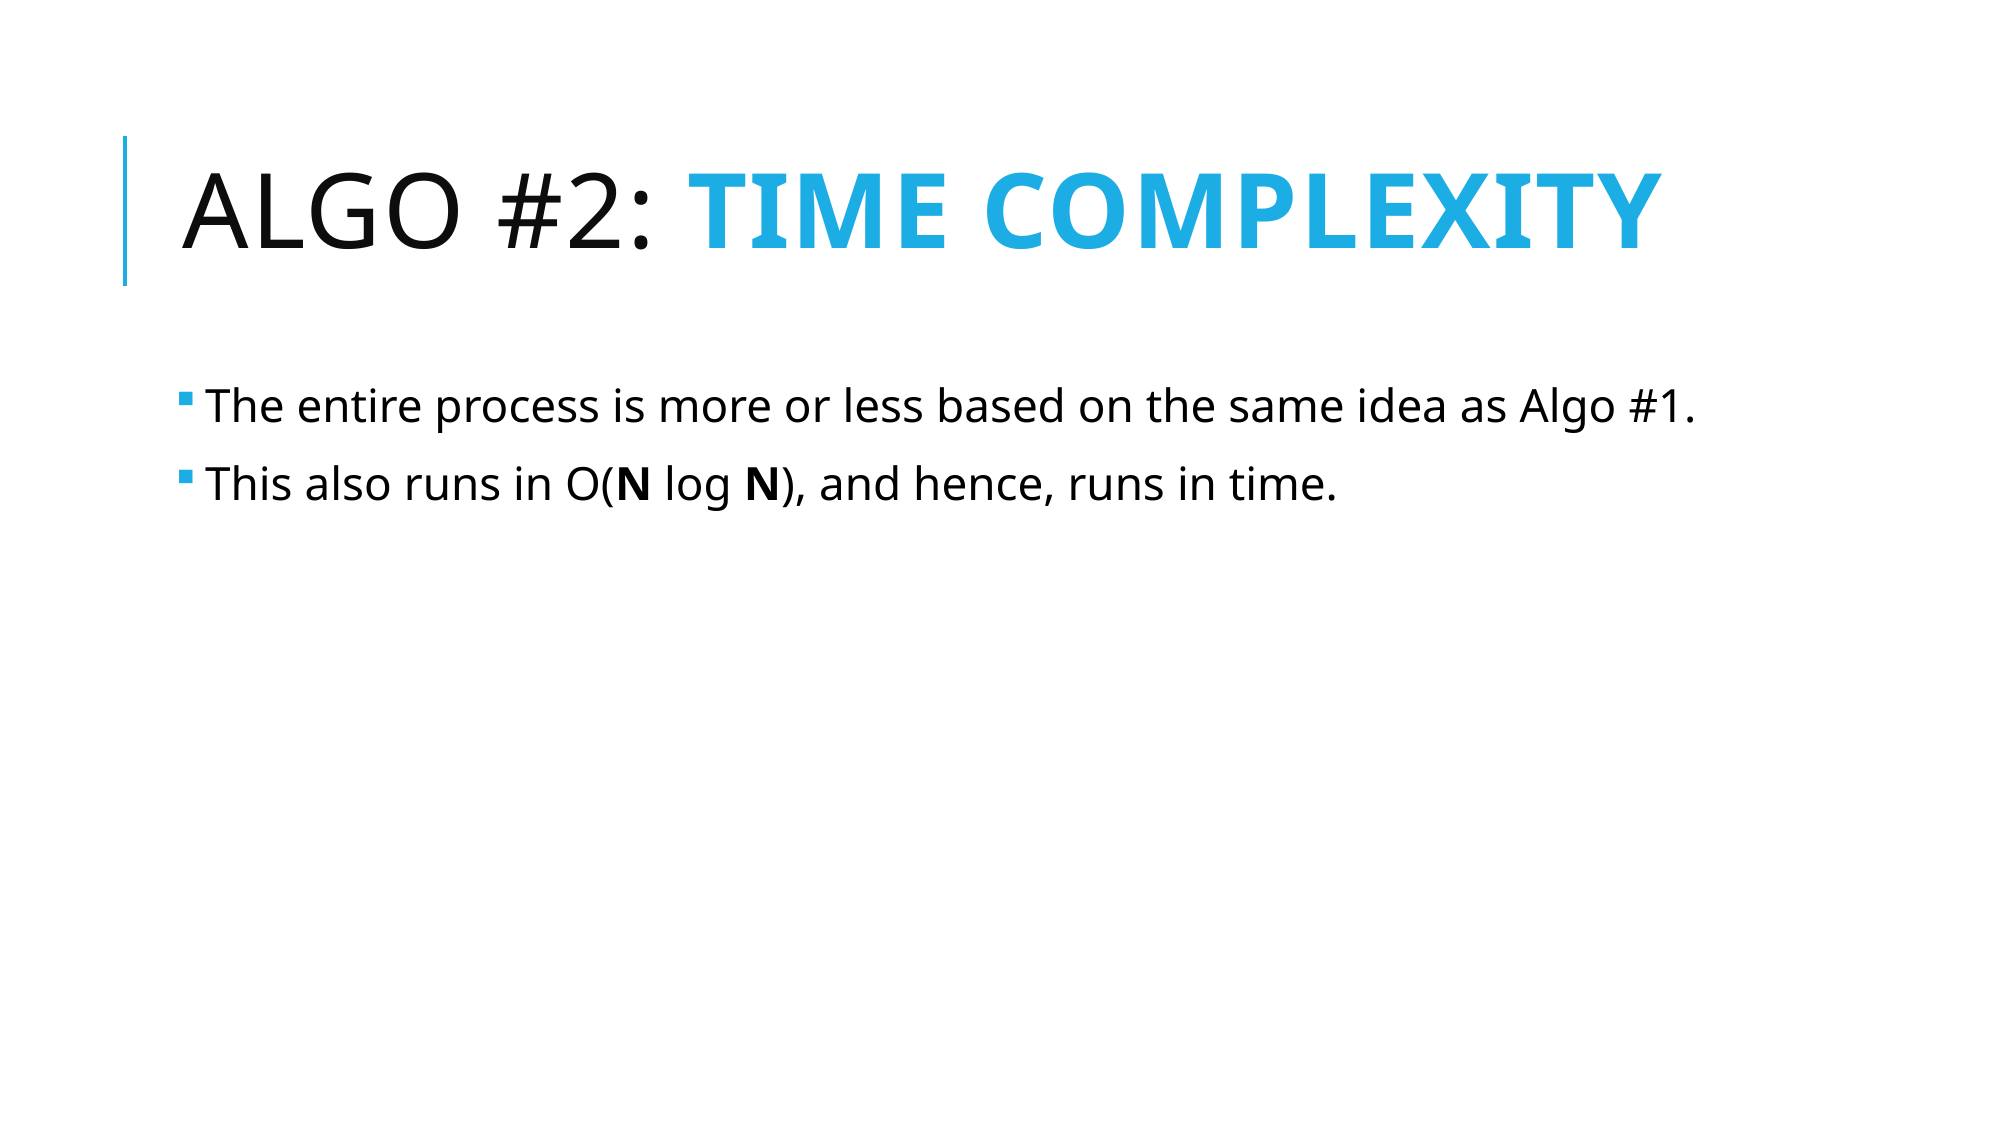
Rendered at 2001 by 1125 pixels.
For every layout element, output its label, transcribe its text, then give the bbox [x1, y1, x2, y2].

list The entire process is more or less based on the same idea as Algo #1. This also runs in O(N log N), and hence, runs in time. [168, 375, 1763, 1035]
title Algo #2: Time complexity [168, 96, 1763, 342]
